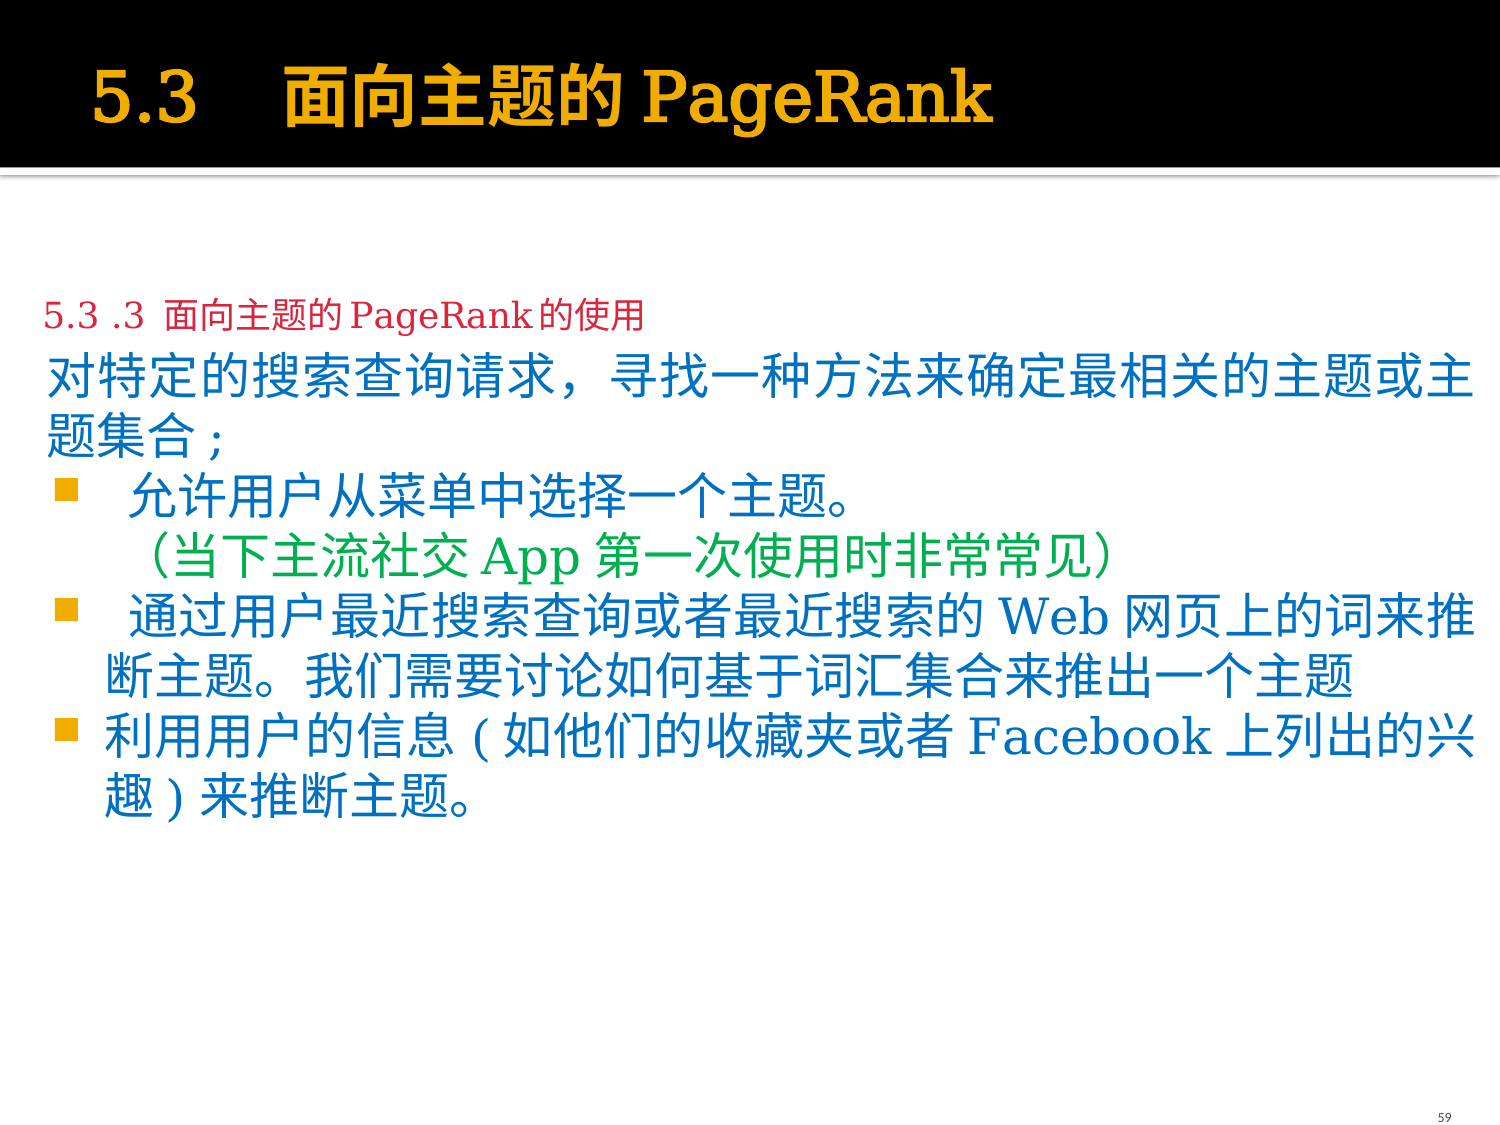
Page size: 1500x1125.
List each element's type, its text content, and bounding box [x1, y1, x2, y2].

text_box 对特定的搜索查询请求，寻找一种方法来确定最相关的主题或主题集合; 允许用户从菜单中选择一个主题。 （当下主流社交App第一次使用时非常常见） 通过用户最近搜索查询或者最近搜索的Web网页上的词来推断主题。我们需要讨论如何基于词汇集合来推出一个主题 利用用户的信息(如他们的收藏夹或者Facebook上列出的兴趣)来推断主题。 [25, 333, 1491, 962]
list 5.3 .3 面向主题的PageRank的使用 [21, 277, 1466, 344]
title 5.3 面向主题的PageRank [75, 12, 1425, 175]
slide_number 59 [1345, 1080, 1467, 1125]
